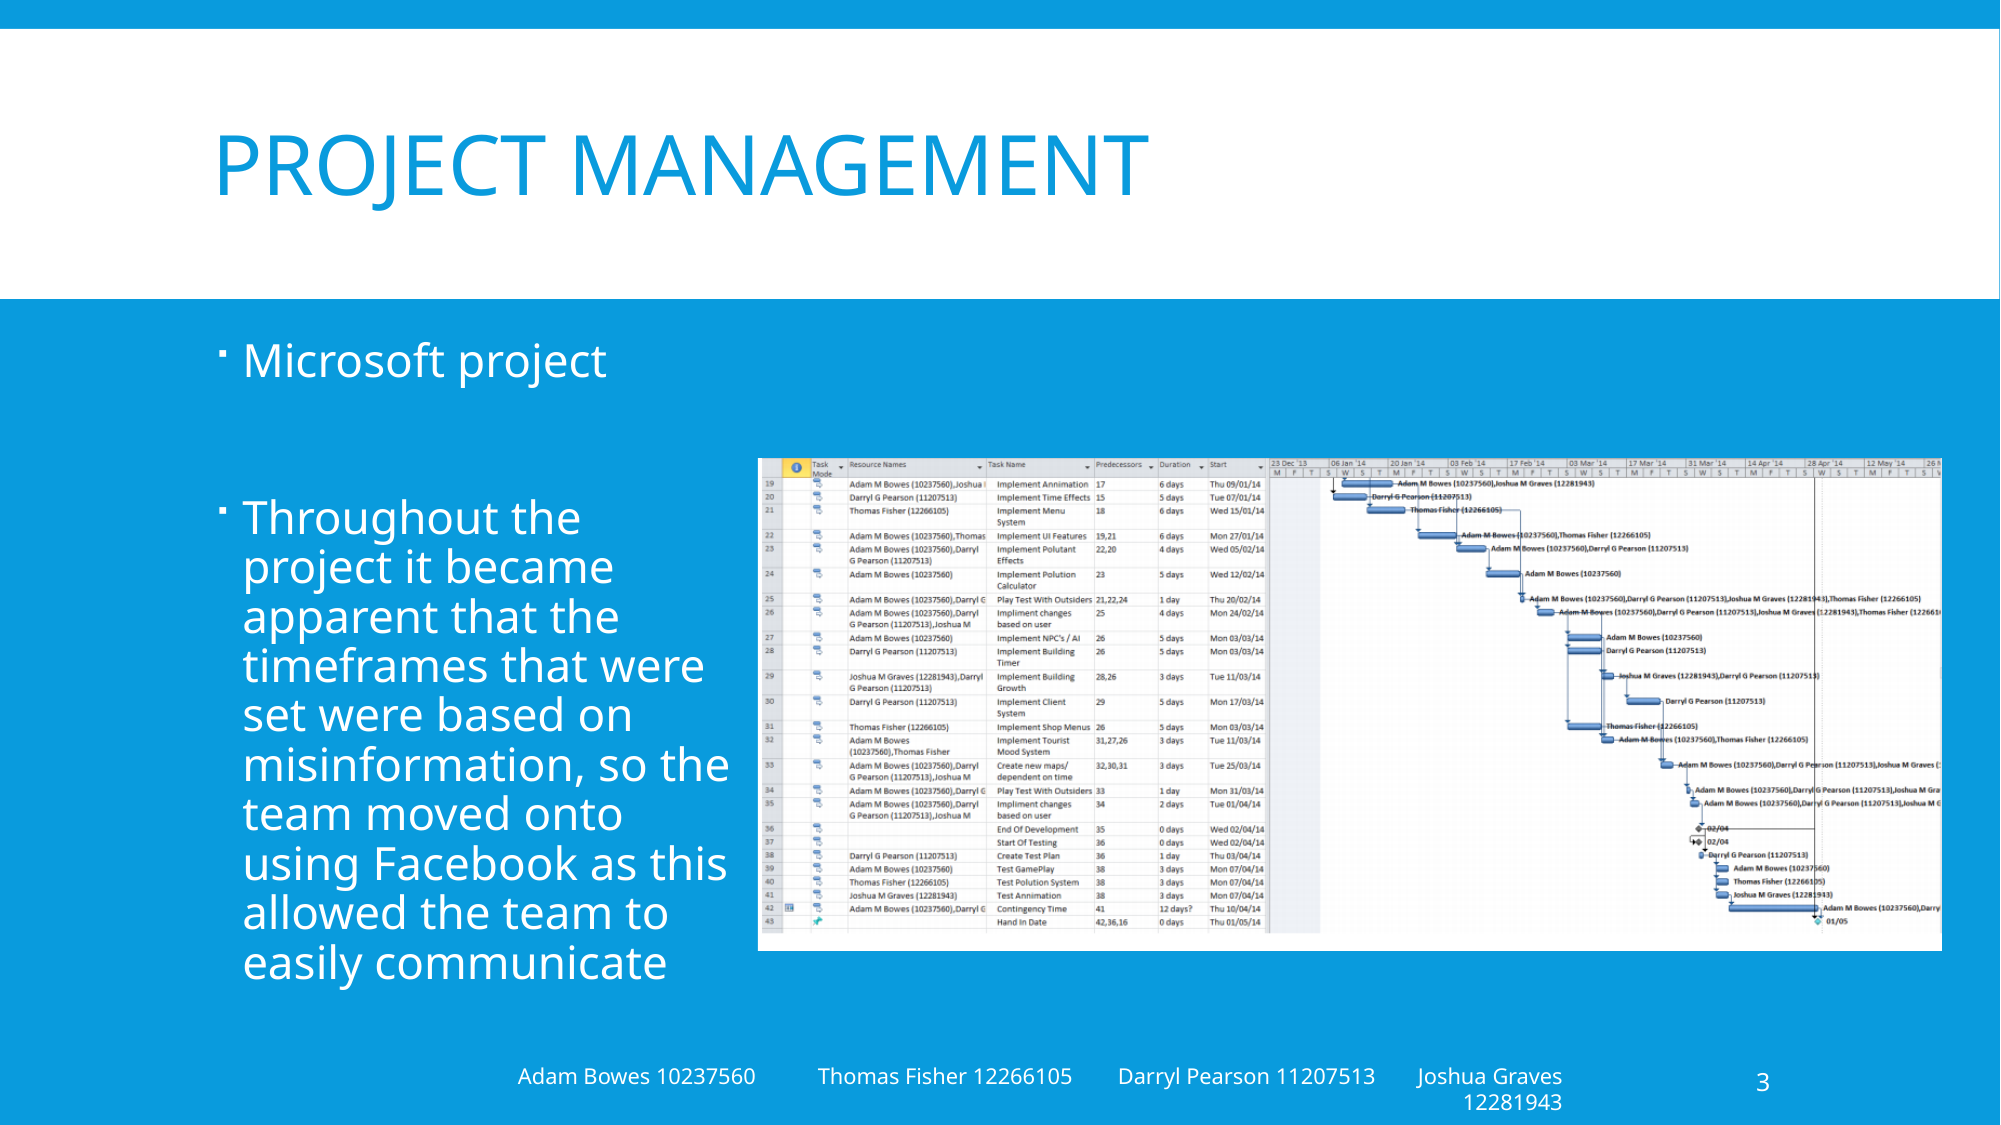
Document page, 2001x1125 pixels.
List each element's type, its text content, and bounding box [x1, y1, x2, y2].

text_box Adam Bowes 10237560 Thomas Fisher 12266105 Darryl Pearson 11207513 Joshua Graves 12281943 [421, 1083, 1578, 1121]
list Microsoft project Throughout the project it became apparent that the timeframes that were set were based on misinformation, so the team moved onto using Facebook as this allowed the team to easily communicate [197, 329, 758, 1020]
picture [908, 1069, 915, 1083]
picture [758, 459, 1941, 950]
title project management [197, 46, 1803, 295]
slide_number 3 [1748, 1053, 1904, 1114]
picture [819, 1069, 829, 1083]
picture [1120, 1069, 1127, 1083]
picture [586, 1069, 593, 1083]
picture [520, 1075, 529, 1080]
picture [1189, 1069, 1195, 1083]
